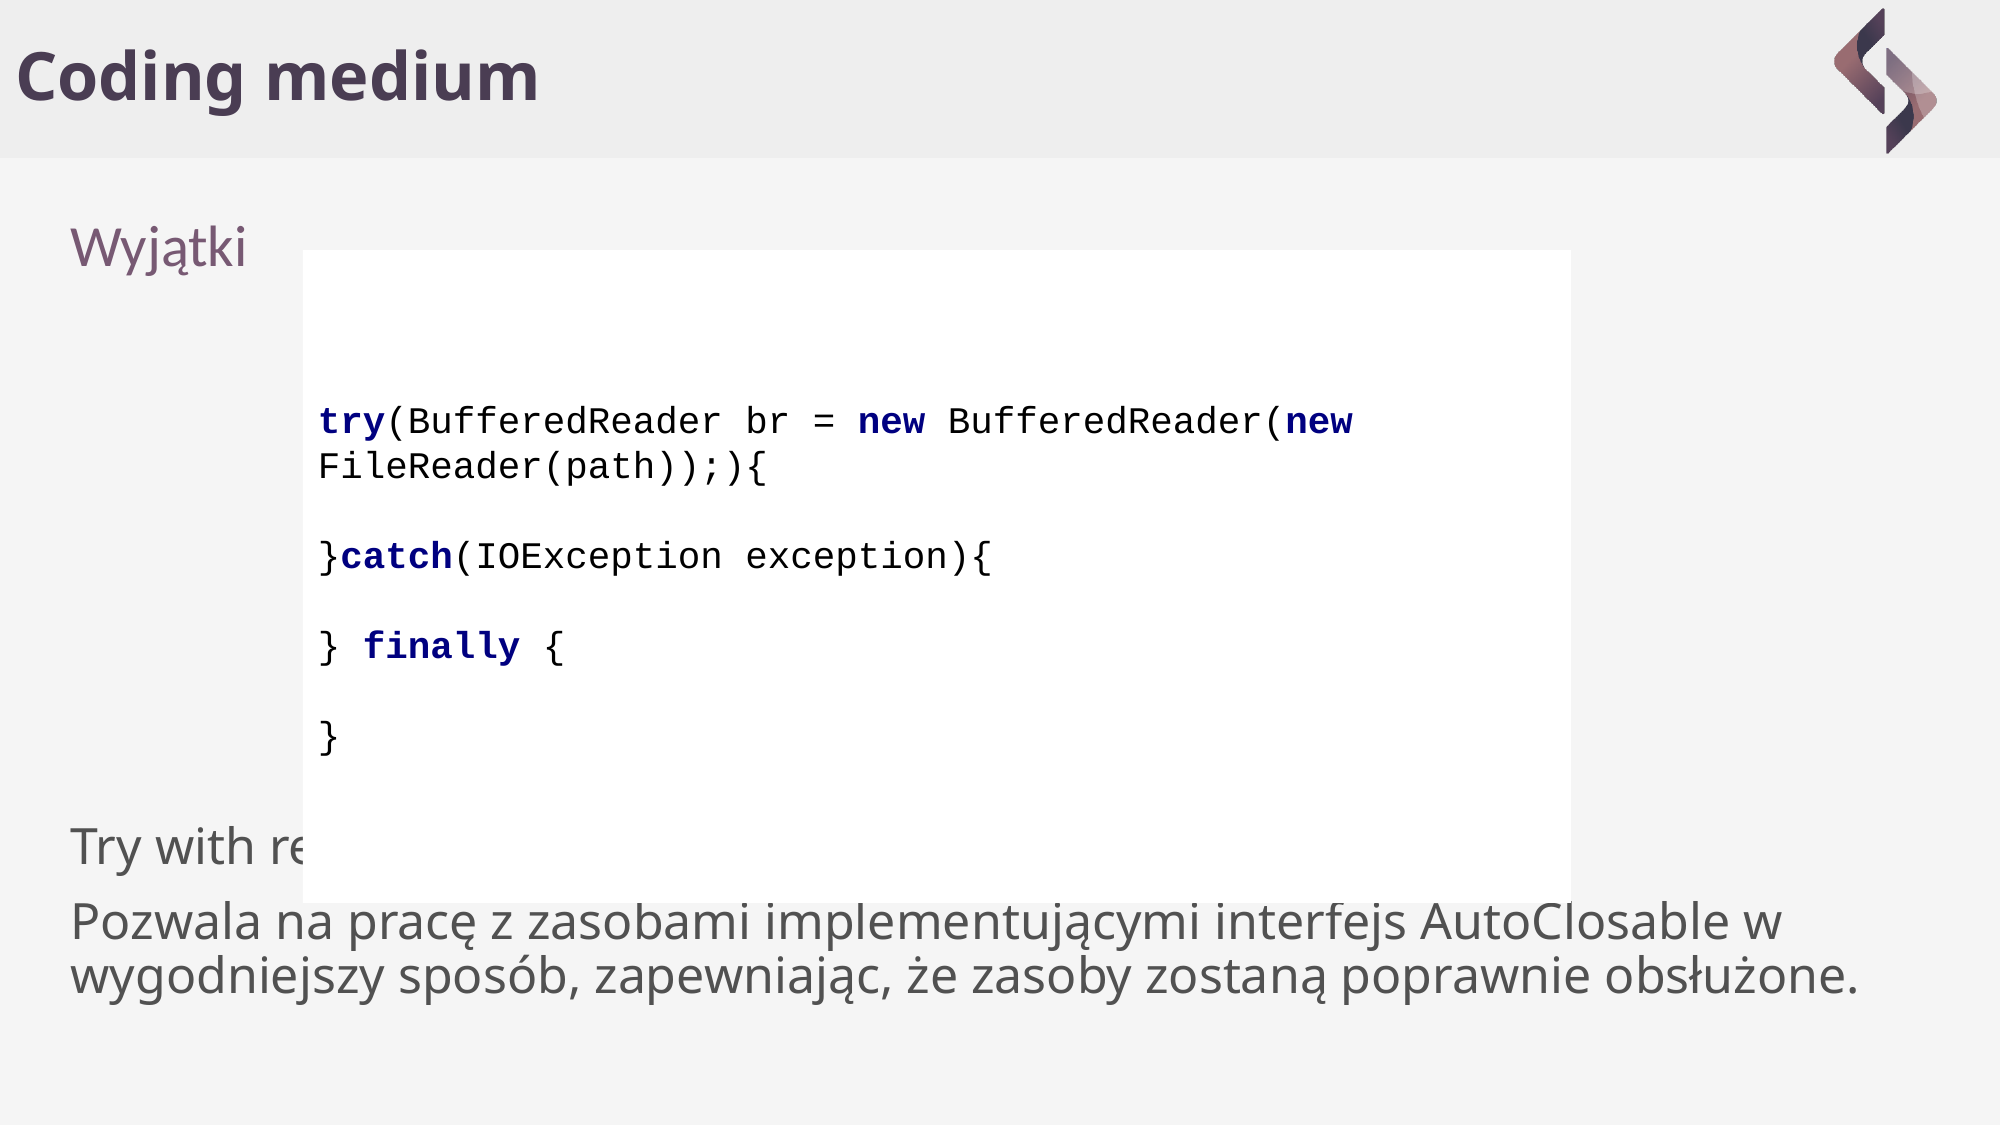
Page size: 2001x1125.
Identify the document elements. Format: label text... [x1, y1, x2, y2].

list try(BufferedReader br = new BufferedReader(new FileReader(path));){ }catch(IOException exception){ } finally { } [302, 250, 1571, 903]
picture [1787, 0, 2001, 166]
title Coding medium [0, 0, 1788, 158]
list Wyjątki [55, 208, 1486, 292]
list Try with resources Pozwala na pracę z zasobami implementującymi interfejs AutoClosable w wygodniejszy sposób, zapewniając, że zasoby zostaną poprawnie obsłużone. [55, 814, 1976, 1112]
